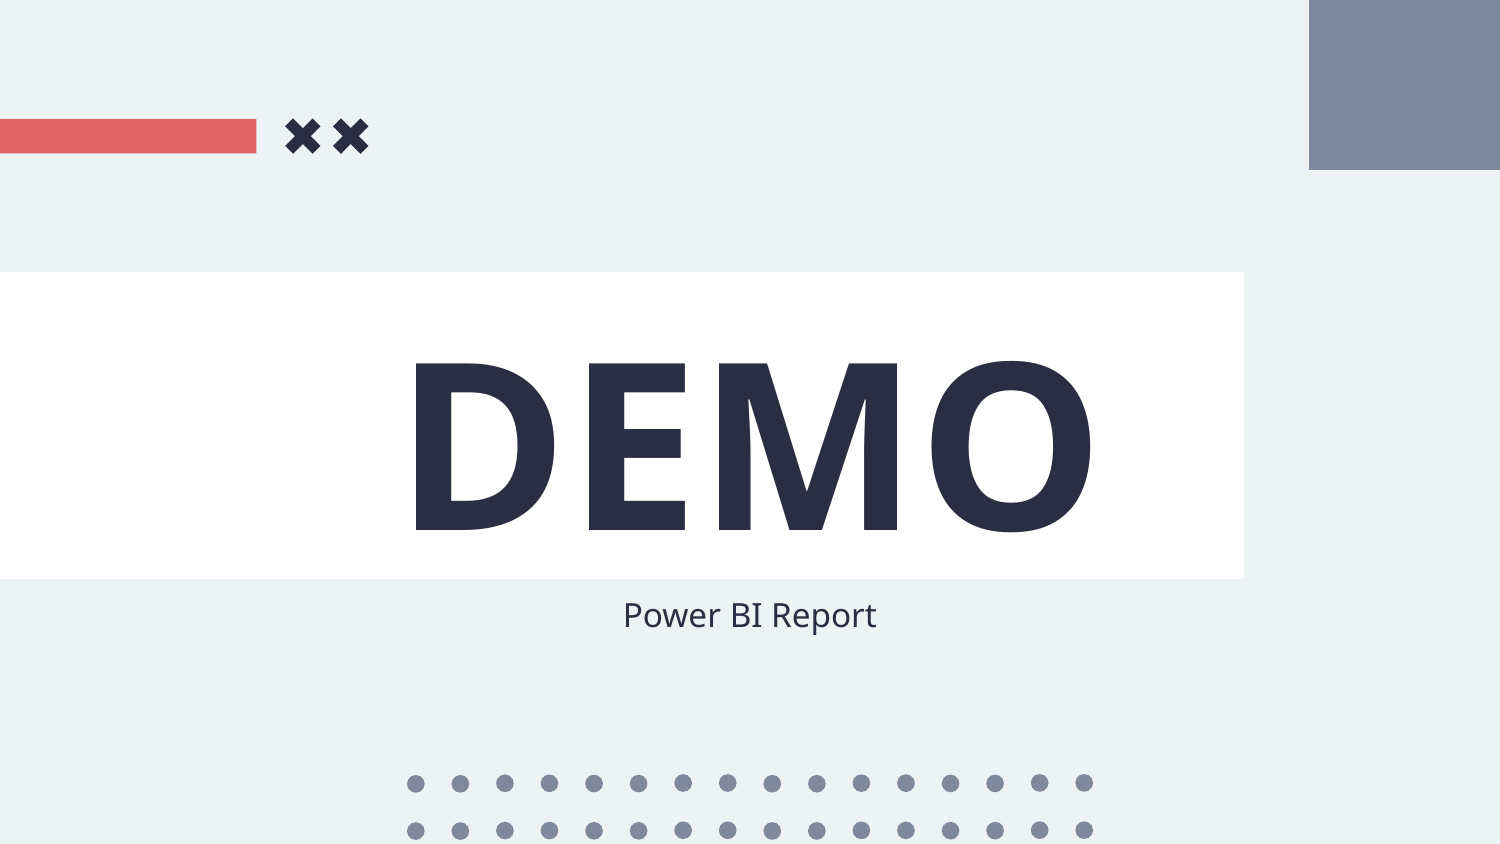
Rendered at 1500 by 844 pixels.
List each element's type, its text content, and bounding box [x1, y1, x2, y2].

title DEMO [255, 272, 1245, 593]
list Power BI Report [327, 579, 1173, 649]
